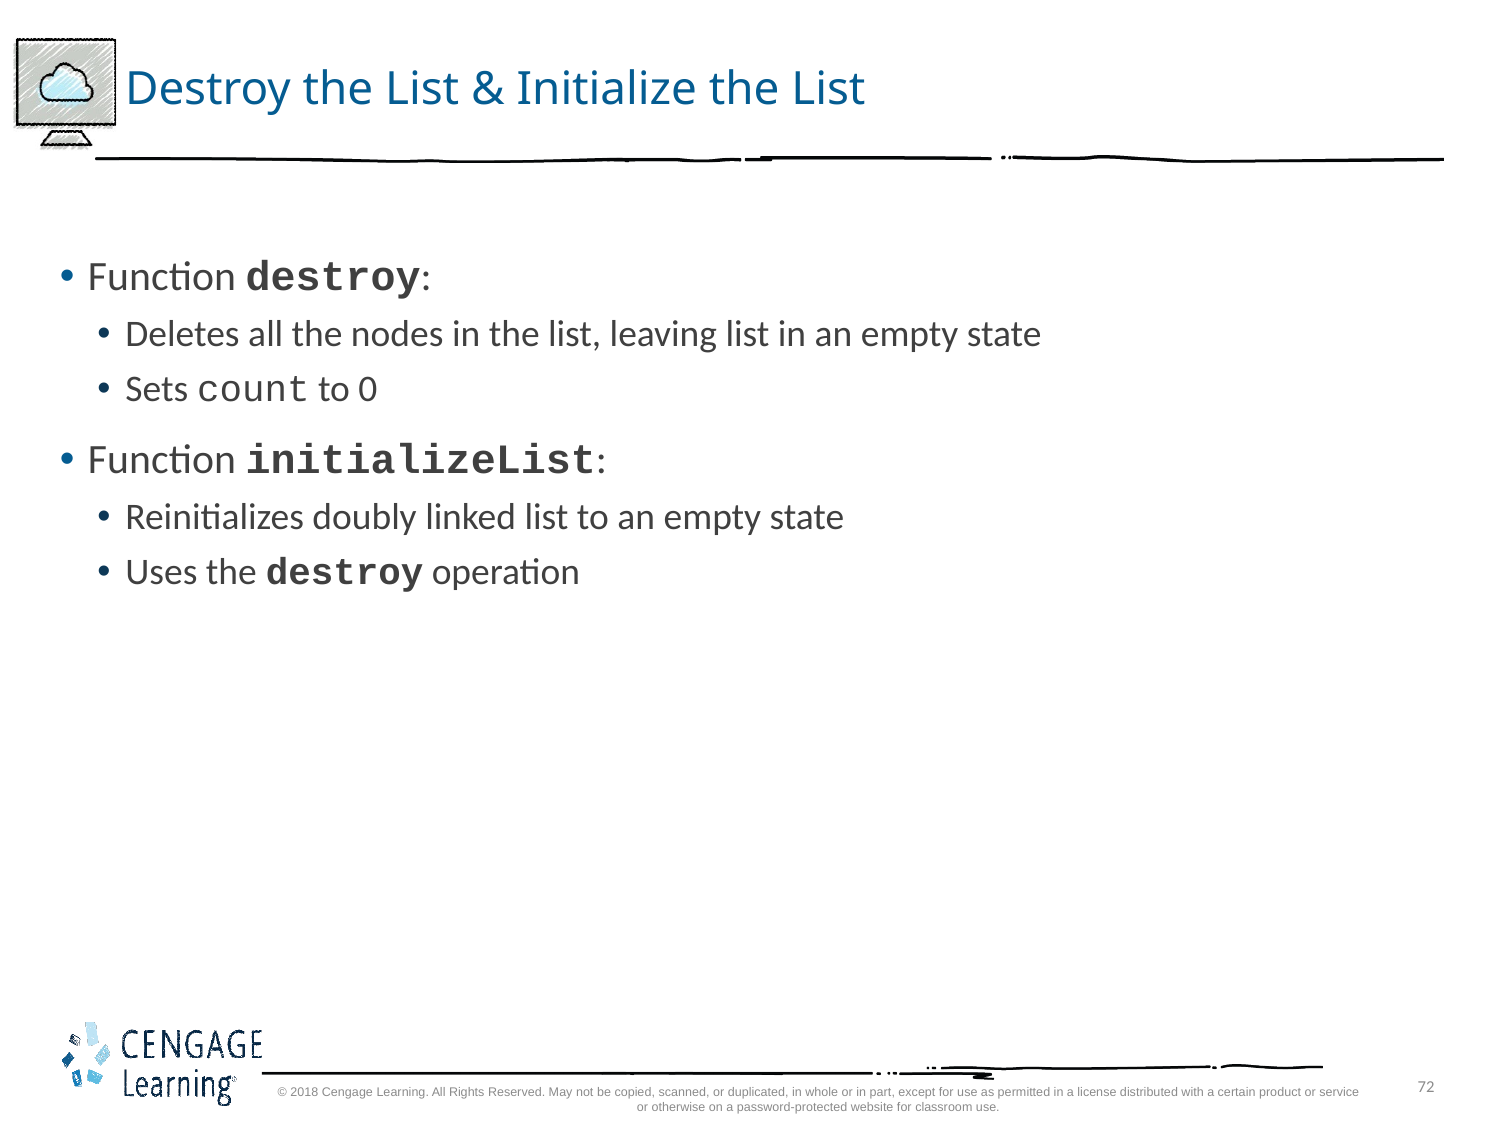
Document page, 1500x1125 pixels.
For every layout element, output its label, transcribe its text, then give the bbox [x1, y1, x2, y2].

picture [62, 1022, 1323, 1106]
list Function destroy: Deletes all the nodes in the list, leaving list in an empty state Sets count to 0 Function initializeList: Reinitializes doubly linked list to an empty state Uses the destroy operation [59, 252, 1441, 670]
picture [95, 155, 1444, 163]
title Destroy the List & Initialize the List [125, 66, 1442, 116]
footer © 2018 Cengage Learning. All Rights Reserved. May not be copied, scanned, or duplicated, in whole or in part, except for use as permitted in a license distributed with a certain product or service or otherwise on a password-protected website for classroom use. [261, 1079, 1375, 1120]
picture [12, 36, 117, 151]
